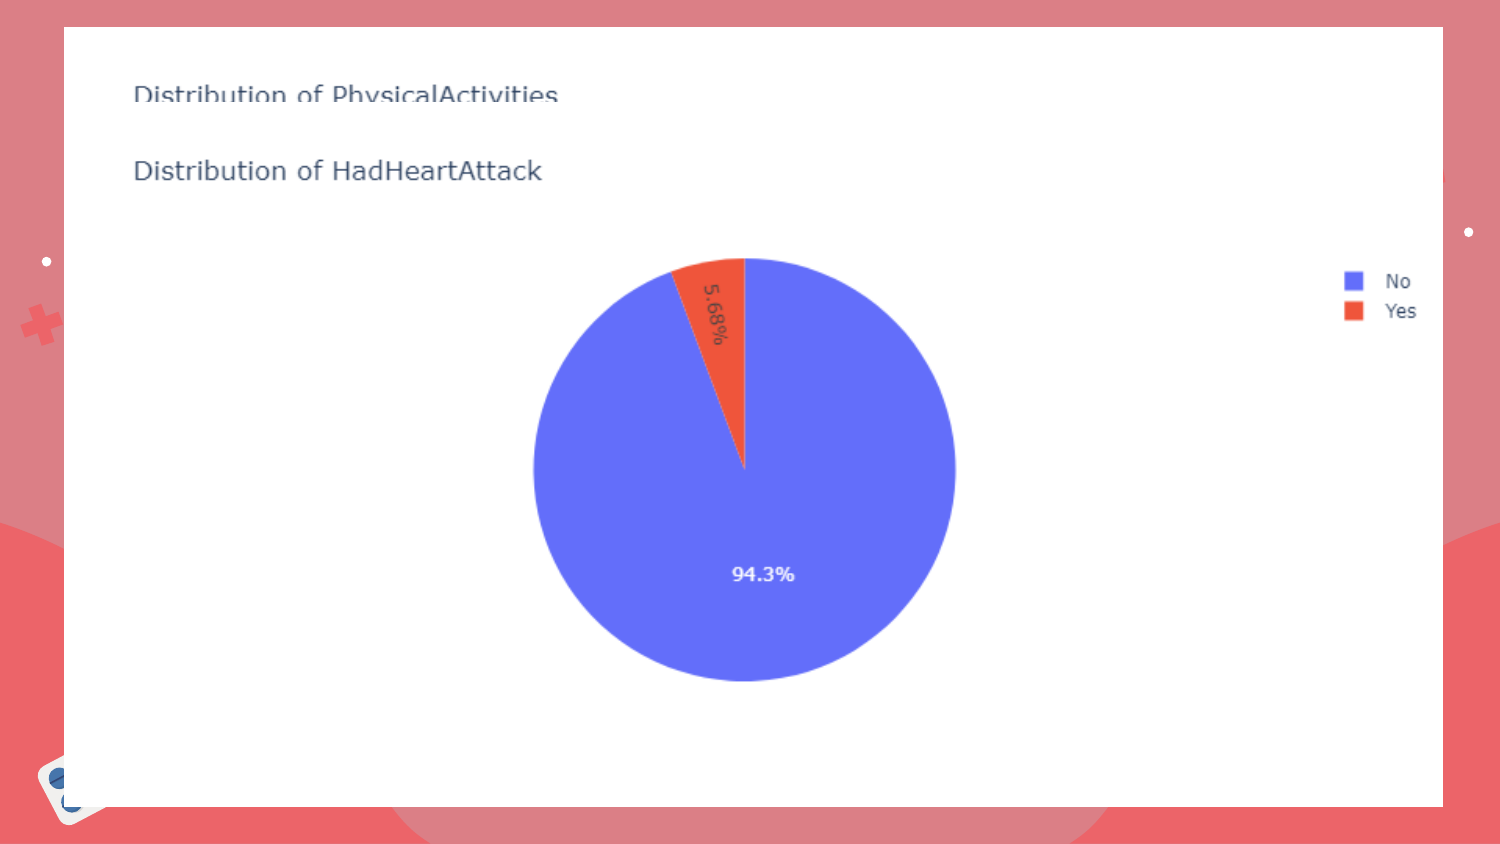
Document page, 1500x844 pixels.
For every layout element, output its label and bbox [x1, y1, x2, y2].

picture [64, 26, 1443, 807]
